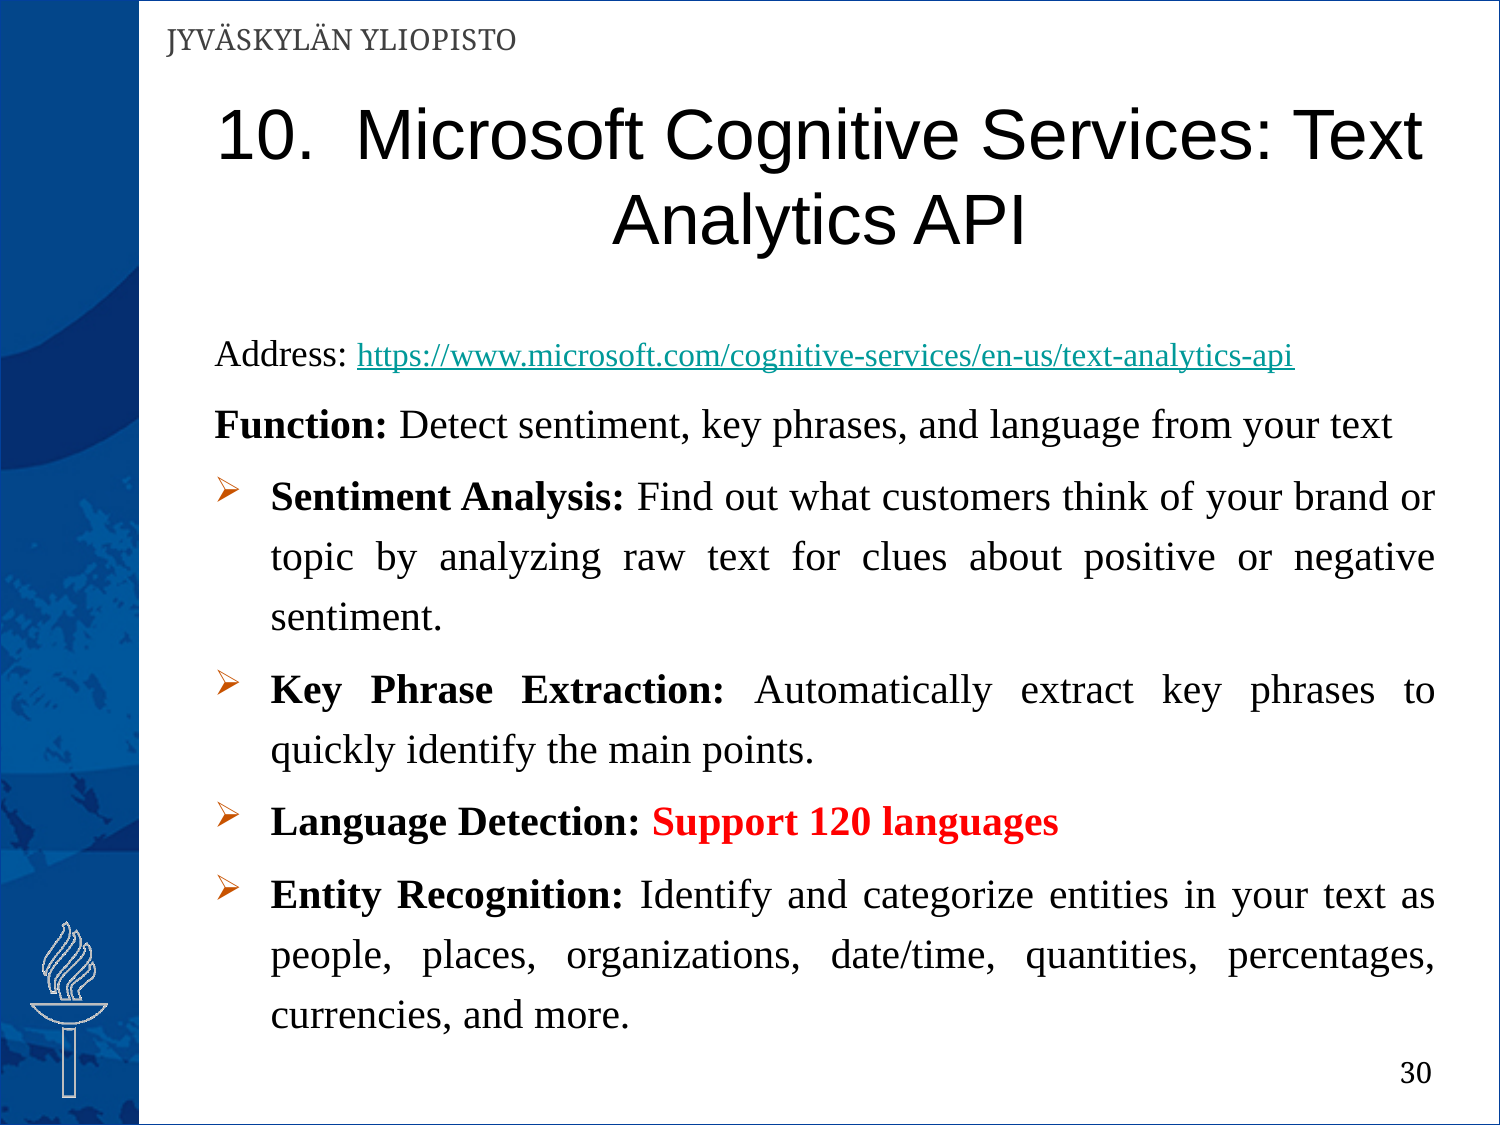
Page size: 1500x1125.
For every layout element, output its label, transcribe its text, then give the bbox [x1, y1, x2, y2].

title 10. Microsoft Cognitive Services: Text Analytics API [194, 79, 1448, 268]
slide_number 30 [1092, 1069, 1448, 1125]
picture [1, 1, 139, 1124]
list Address: https://www.microsoft.com/cognitive-services/en-us/text-analytics-api Function: Detect sentiment, key phrases, and language from your text Sentiment Analysis: Find out what customers think of your brand or topic by analyzing raw text for clues about positive or negative sentiment. Key Phrase Extraction: Automatically extract key phrases to quickly identify the main points. Language Detection: Support 120 languages Entity Recognition: Identify and categorize entities in your text as people, places, organizations, date/time, quantities, percentages, currencies, and more. [199, 312, 1452, 1069]
